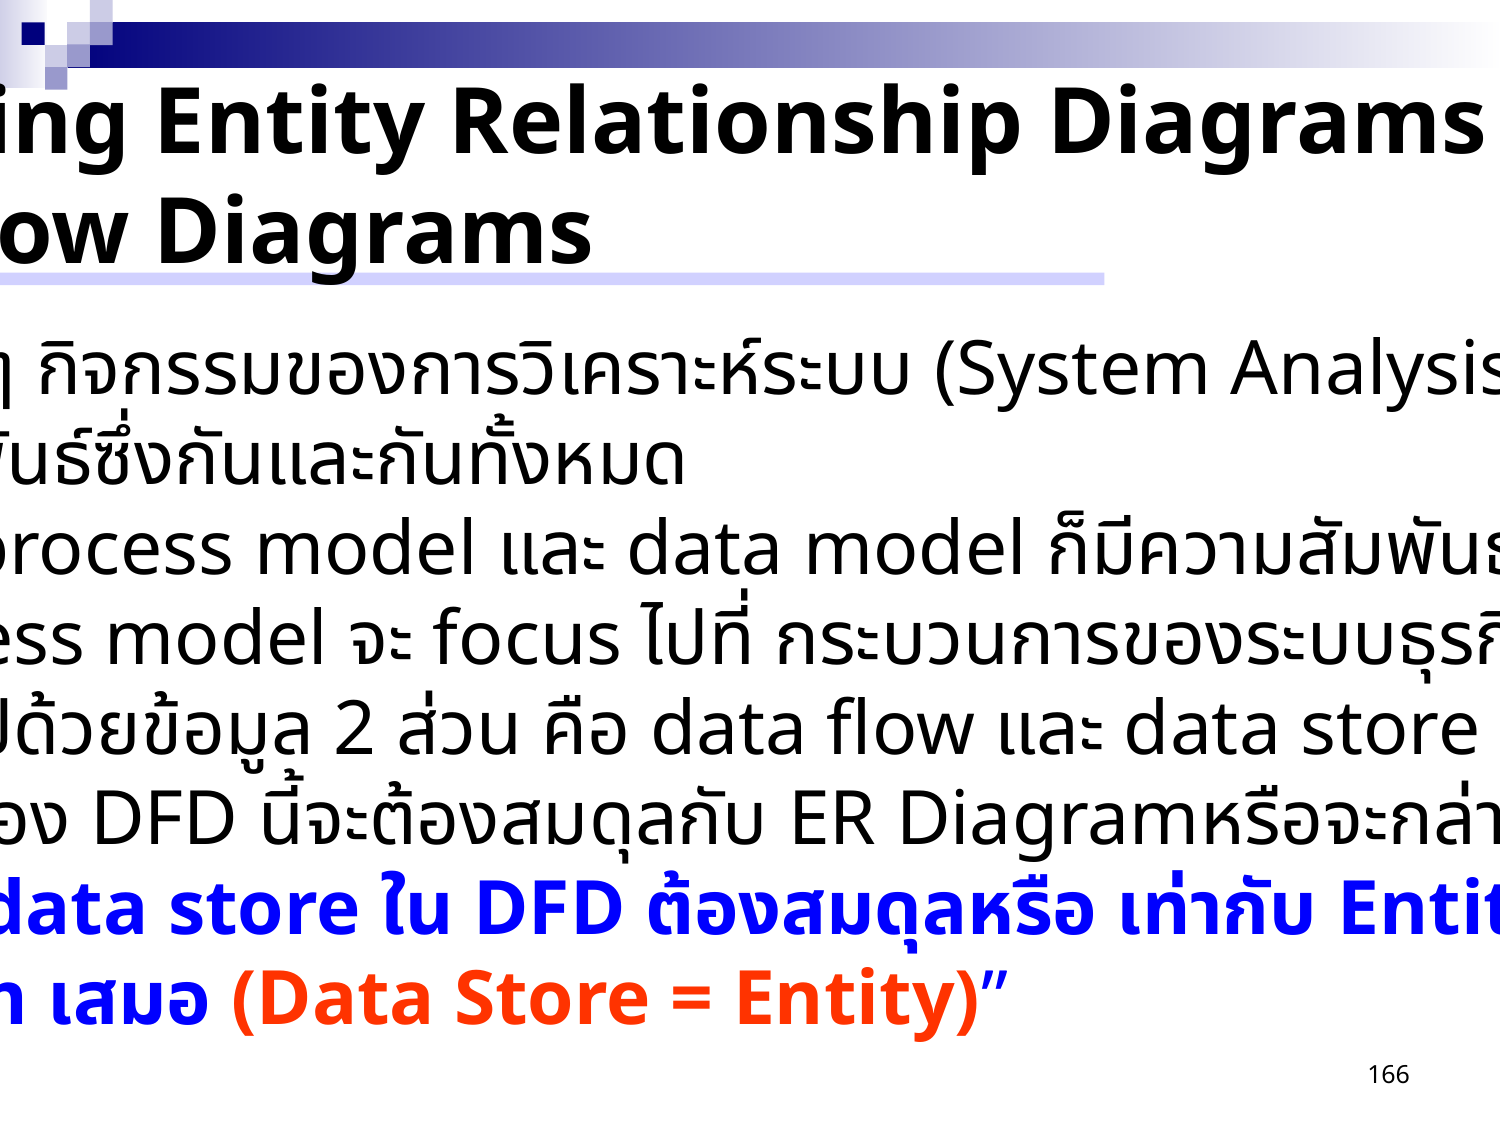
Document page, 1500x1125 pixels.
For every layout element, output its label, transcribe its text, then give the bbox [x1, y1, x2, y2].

text_box ทุกๆ กิจกรรมของการวิเคราะห์ระบบ (System Analysis) ต้องมี ความสัมพันธ์ซึ่งกันและกันทั้งหมด ซึ่ง process model และ data model ก็มีความสัมพันธ์ซึ่งกันและกัน แต่ Process model จะ focus ไปที่ กระบวนการของระบบธุรกิจ ซึ่งมัน ประกอบไปด้วยข้อมูล 2 ส่วน คือ data flow และ data store โดยส่วน ประกอบของ DFD นี้จะต้องสมดุลกับ ER Diagramหรือจะกล่าวอีก อย่างว่า “data store ใน DFD ต้องสมดุลหรือ เท่ากับ Entity ใน ER Diagram เสมอ (Data Store = Entity)” [0, 312, 1500, 1048]
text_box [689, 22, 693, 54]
slide_number 166 [1074, 1048, 1426, 1101]
text_box Balancing Entity Relationship Diagrams with Data Flow Diagrams [0, 54, 1500, 290]
